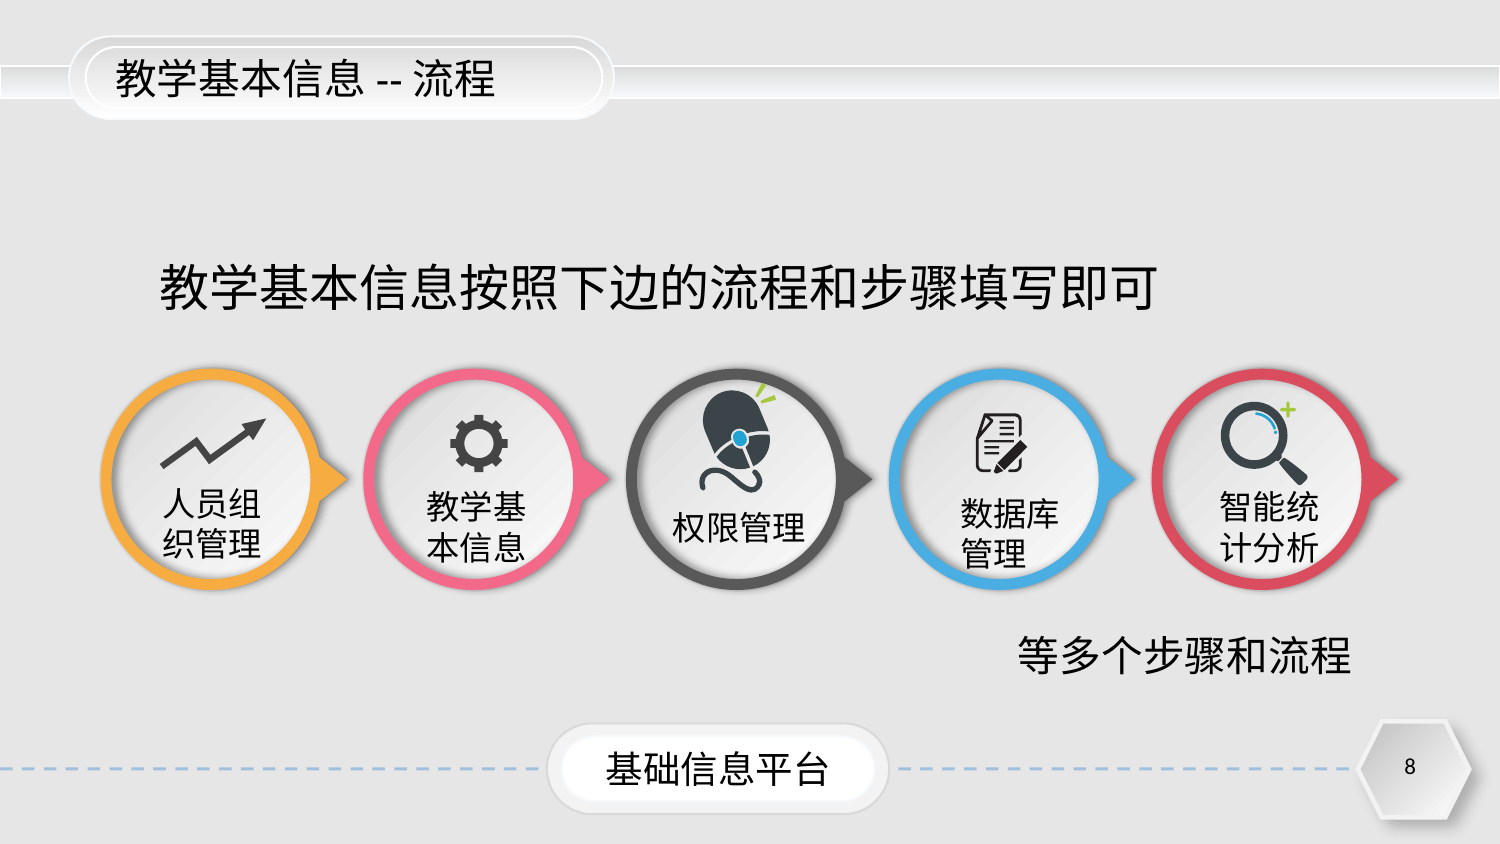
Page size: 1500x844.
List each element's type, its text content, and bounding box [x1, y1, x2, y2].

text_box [1151, 368, 1398, 590]
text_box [888, 368, 1136, 590]
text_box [363, 368, 610, 590]
text_box 教学基本信息--流程 [100, 51, 565, 94]
text_box 等多个步骤和流程 [1003, 597, 1367, 688]
text_box 基础信息平台 [591, 743, 856, 790]
list 教学基本信息按照下边的流程和步骤填写即可 [145, 218, 1331, 353]
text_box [625, 368, 873, 590]
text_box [100, 368, 347, 590]
